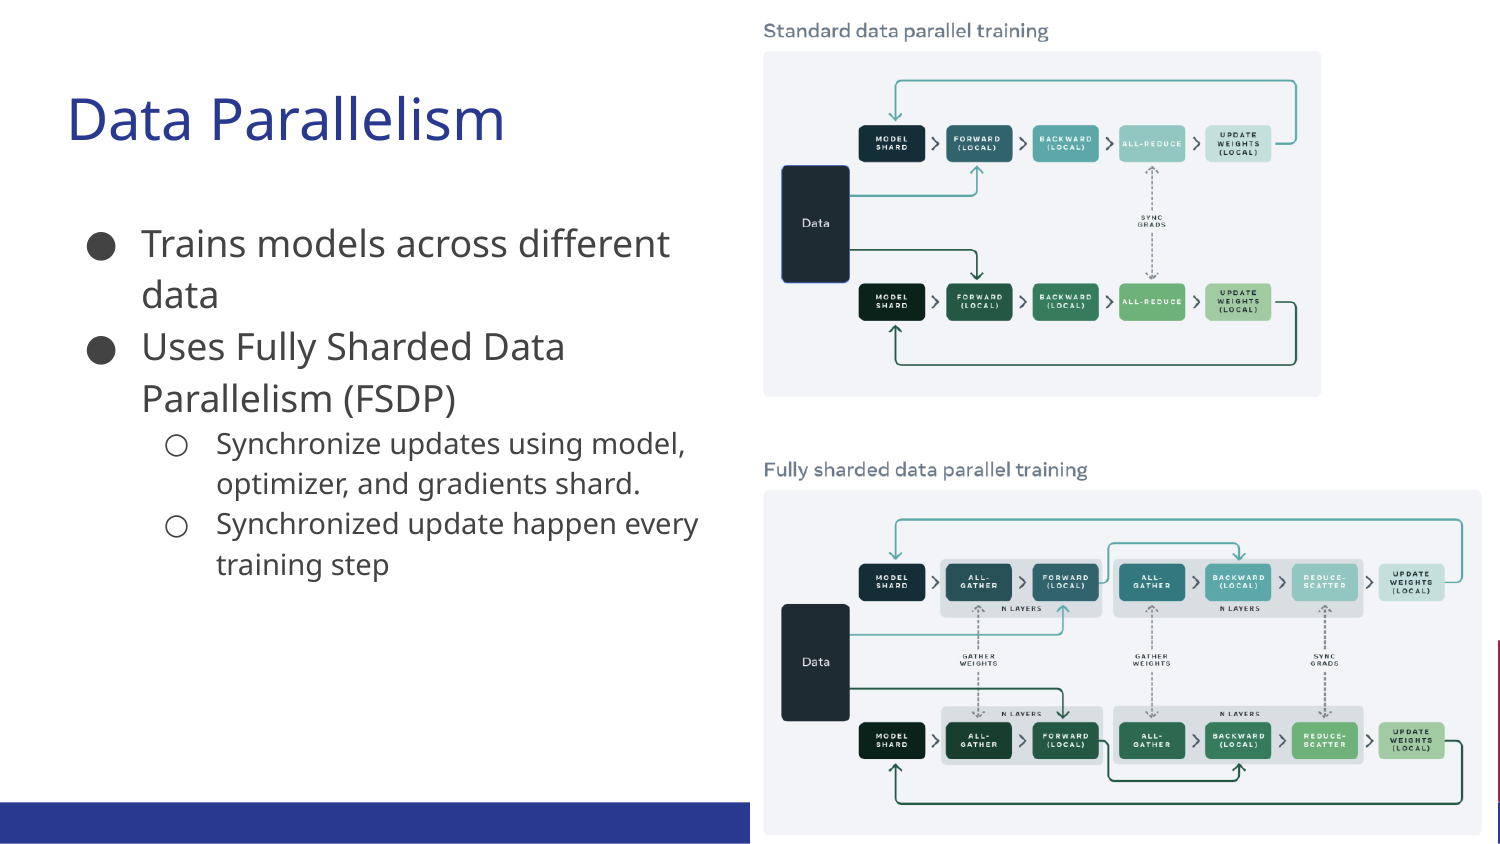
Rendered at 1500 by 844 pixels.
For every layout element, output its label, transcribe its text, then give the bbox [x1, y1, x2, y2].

title Data Parallelism [51, 67, 744, 167]
picture [749, 0, 1498, 844]
list Trains models across different data Uses Fully Sharded Data Parallelism (FSDP) Synchronize updates using model, optimizer, and gradients shard. Synchronized update happen every training step [51, 197, 744, 759]
